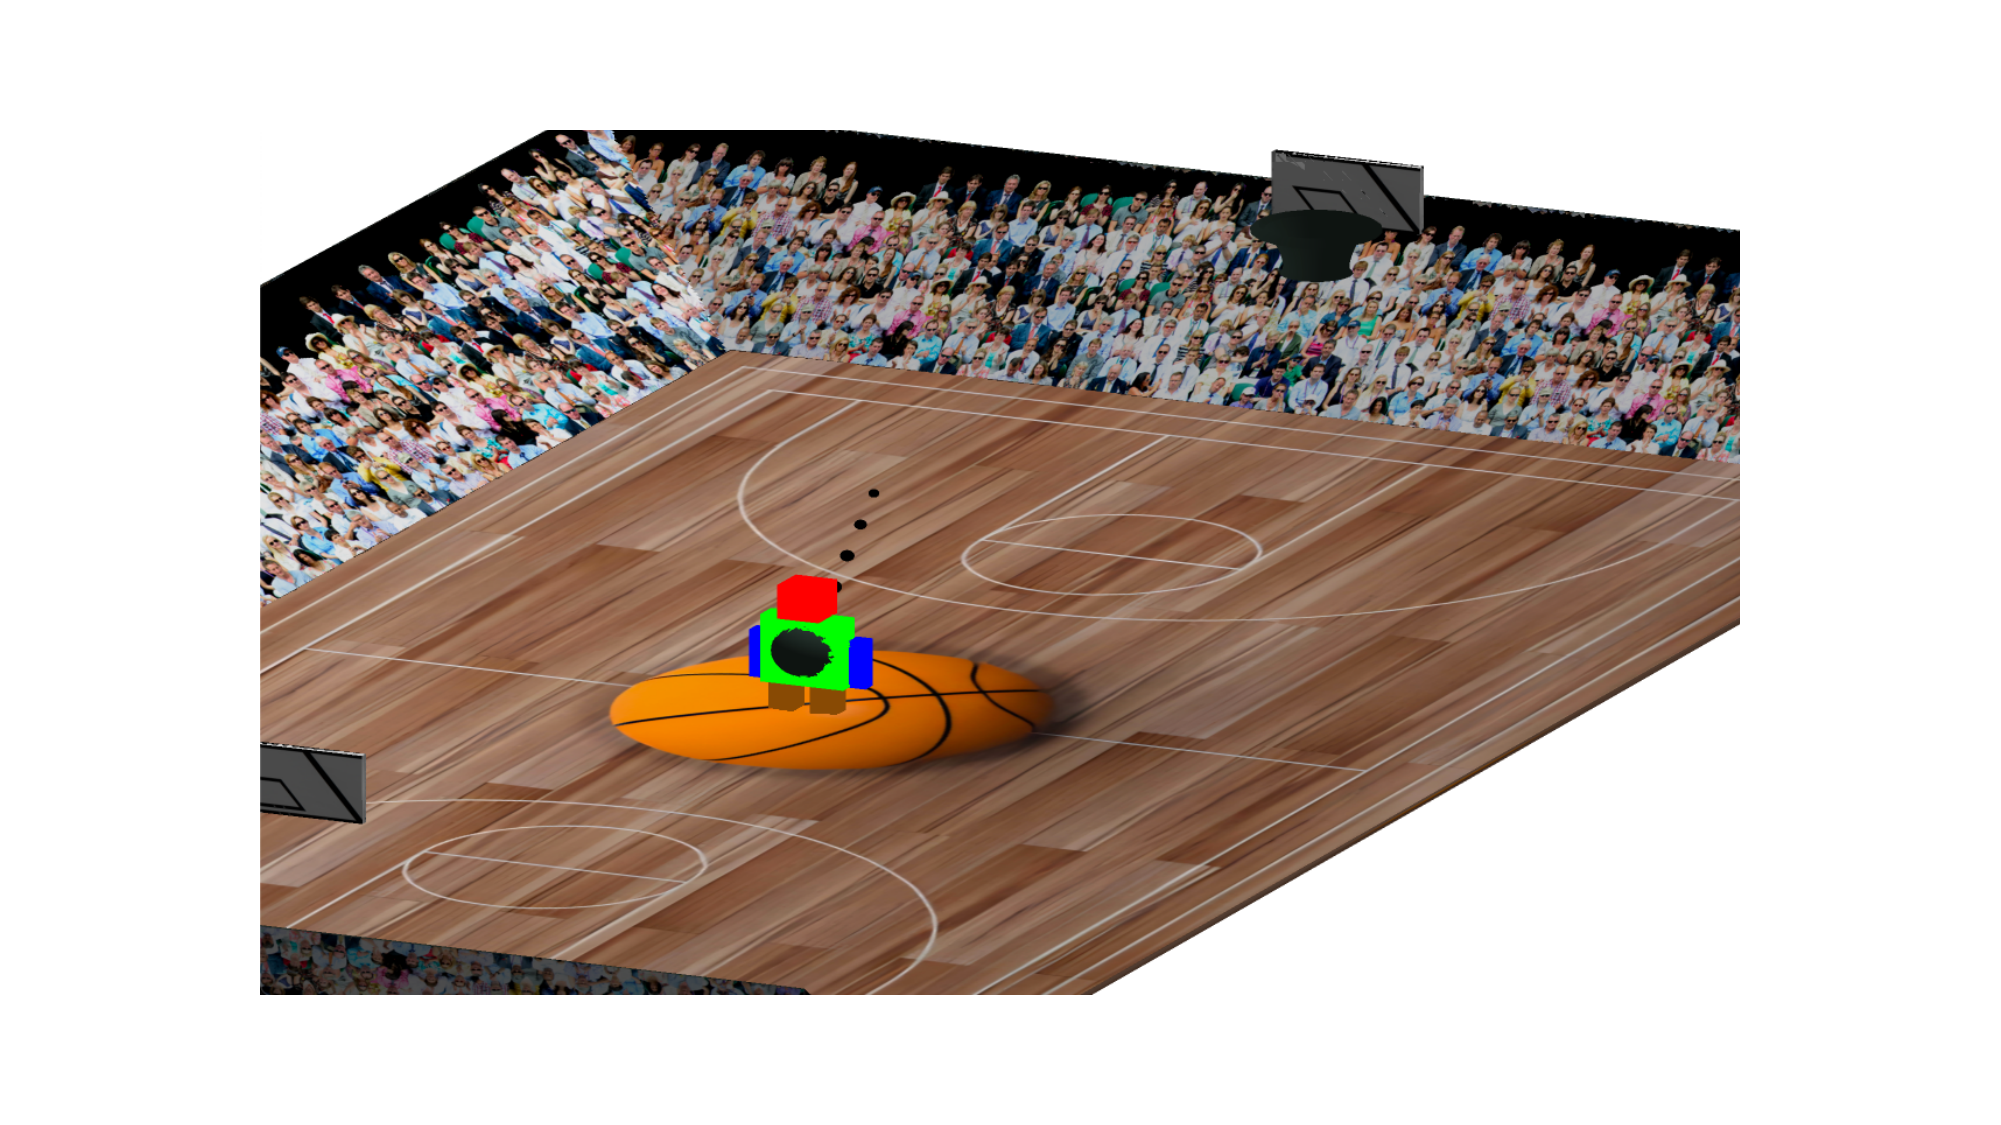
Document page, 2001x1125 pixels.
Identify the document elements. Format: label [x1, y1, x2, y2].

picture [260, 130, 1740, 995]
